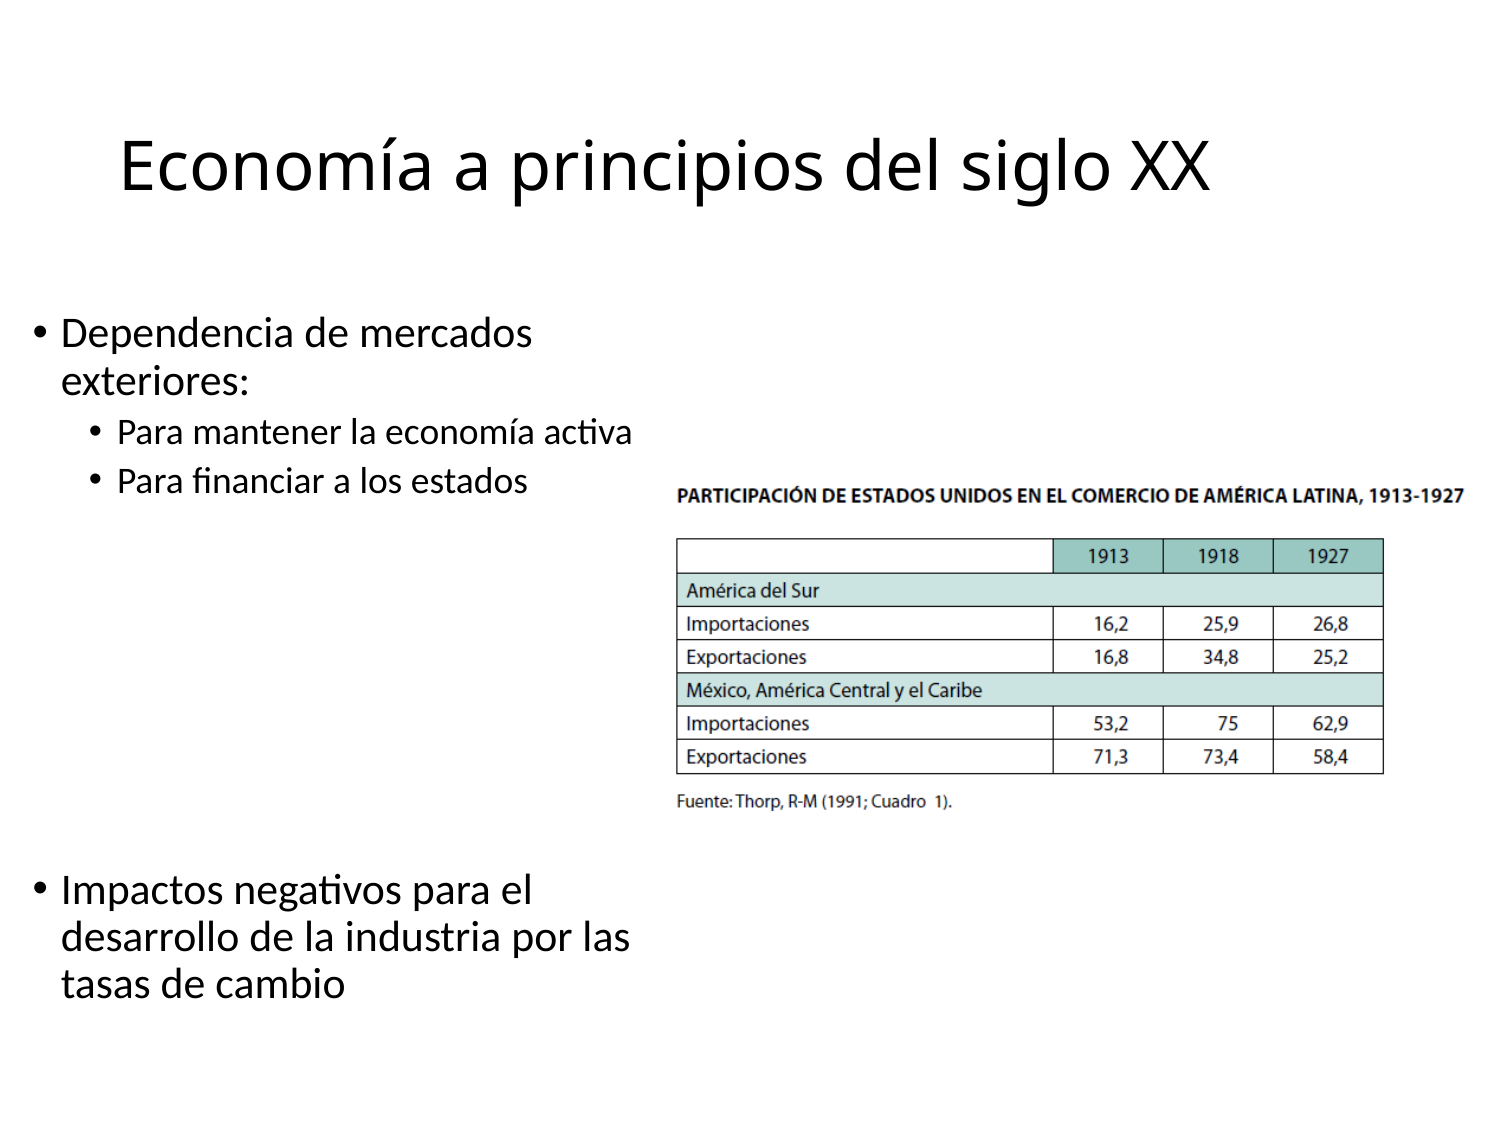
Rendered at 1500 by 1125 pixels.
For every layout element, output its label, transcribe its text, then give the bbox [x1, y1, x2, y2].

title Economía a principios del siglo XX [103, 59, 1397, 278]
picture [661, 479, 1500, 836]
list Dependencia de mercados exteriores: Para mantener la economía activa Para financiar a los estados Impactos negativos para el desarrollo de la industria por las tasas de cambio [17, 302, 703, 1091]
